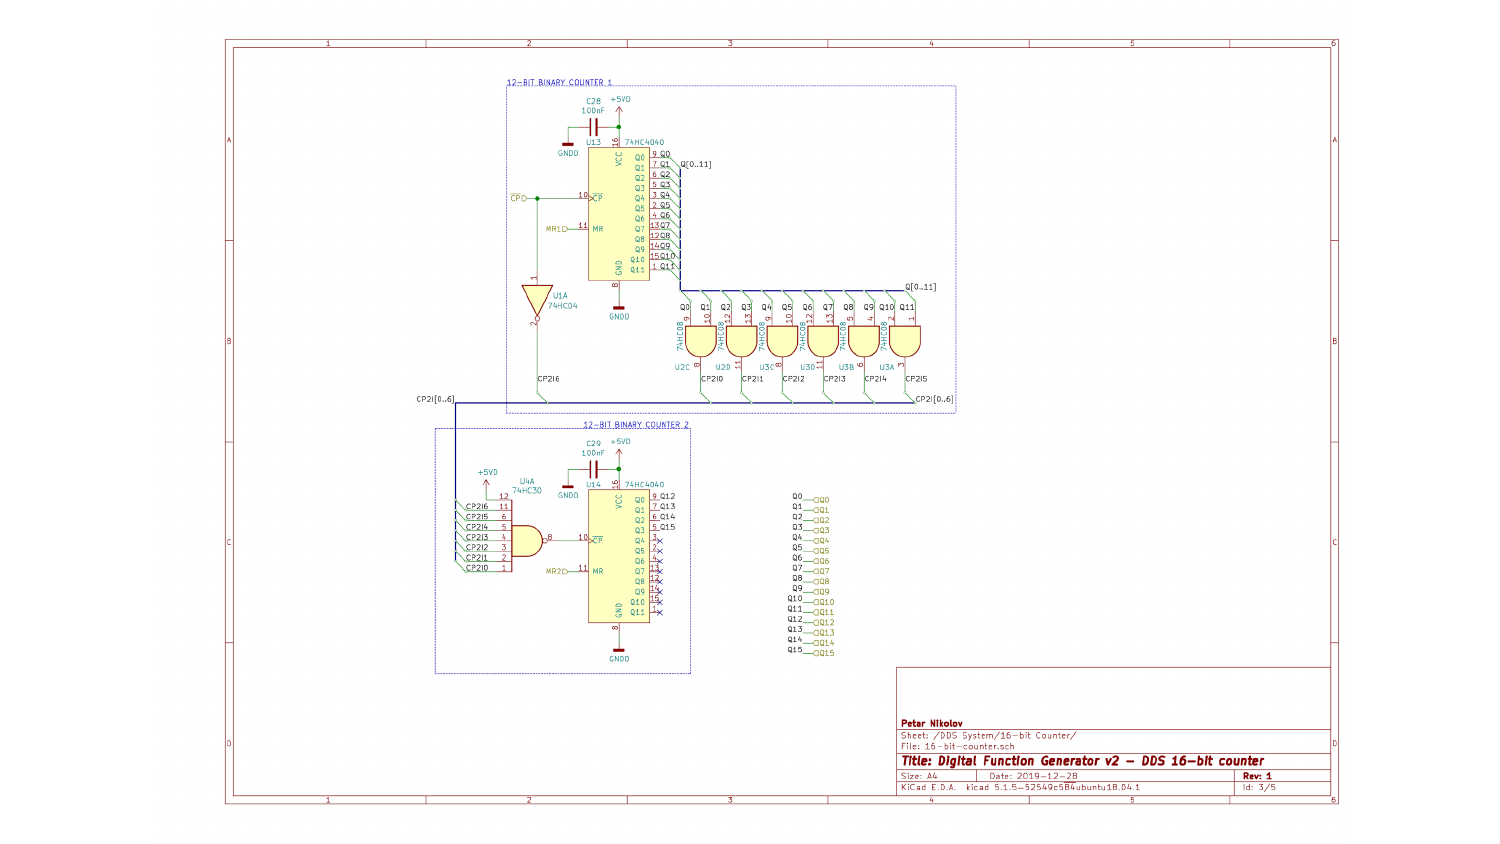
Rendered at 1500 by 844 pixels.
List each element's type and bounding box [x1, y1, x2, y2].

picture [153, 0, 1347, 844]
